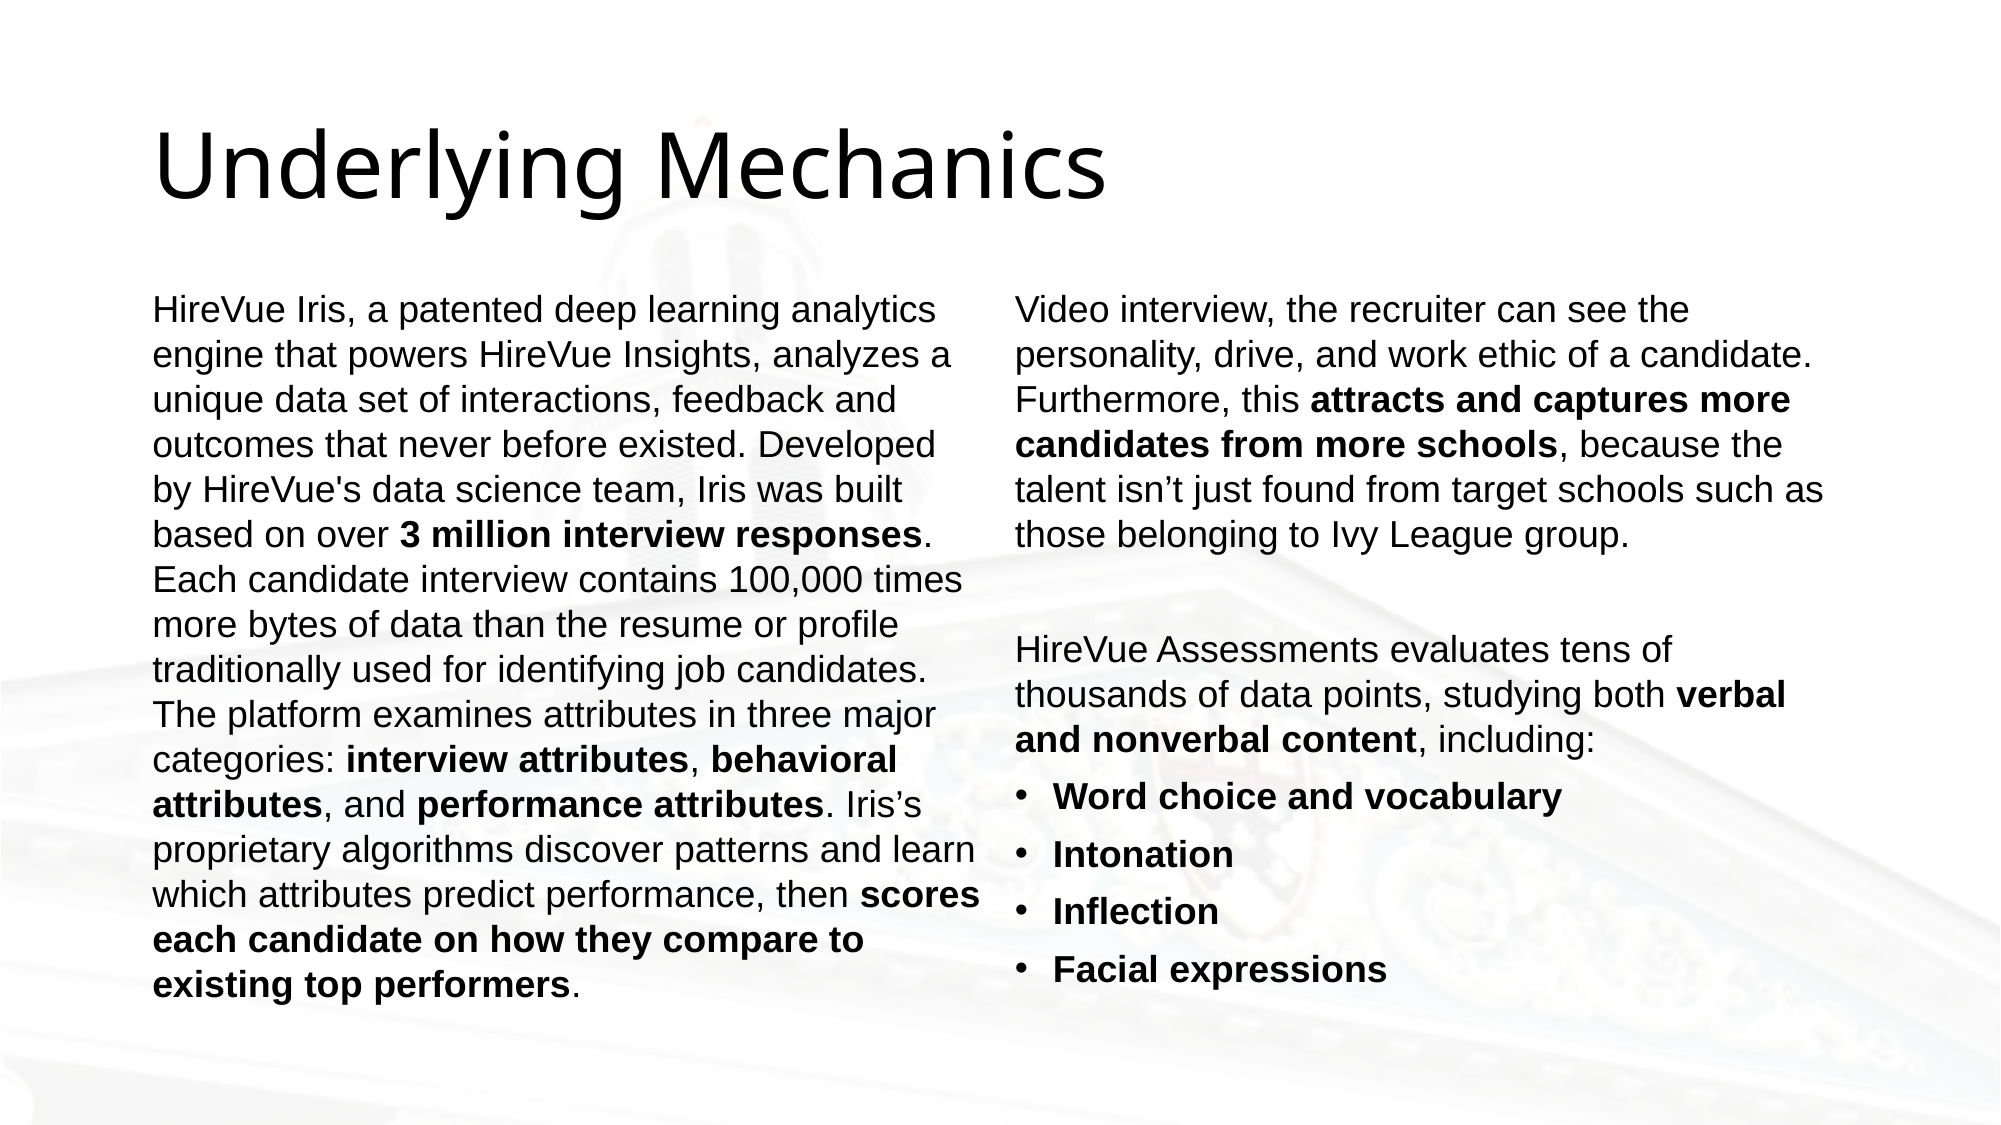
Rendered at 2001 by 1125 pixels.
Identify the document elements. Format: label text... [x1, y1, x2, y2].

title Underlying Mechanics [137, 59, 1863, 277]
text_box HireVue Iris, a patented deep learning analytics engine that powers HireVue Insights, analyzes a unique data set of interactions, feedback and outcomes that never before existed. Developed by HireVue's data science team, Iris was built based on over 3 million interview responses. Each candidate interview contains 100,000 times more bytes of data than the resume or profile traditionally used for identifying job candidates. The platform examines attributes in three major categories: interview attributes, behavioral attributes, and performance attributes. Iris’s proprietary algorithms discover patterns and learn which attributes predict performance, then scores each candidate on how they compare to existing top performers. [137, 277, 1000, 1012]
text_box Video interview, the recruiter can see the personality, drive, and work ethic of a candidate. Furthermore, this attracts and captures more candidates from more schools, because the talent isn’t just found from target schools such as those belonging to Ivy League group. HireVue Assessments evaluates tens of thousands of data points, studying both verbal and nonverbal content, including: Word choice and vocabulary Intonation Inflection Facial expressions [999, 277, 1863, 998]
